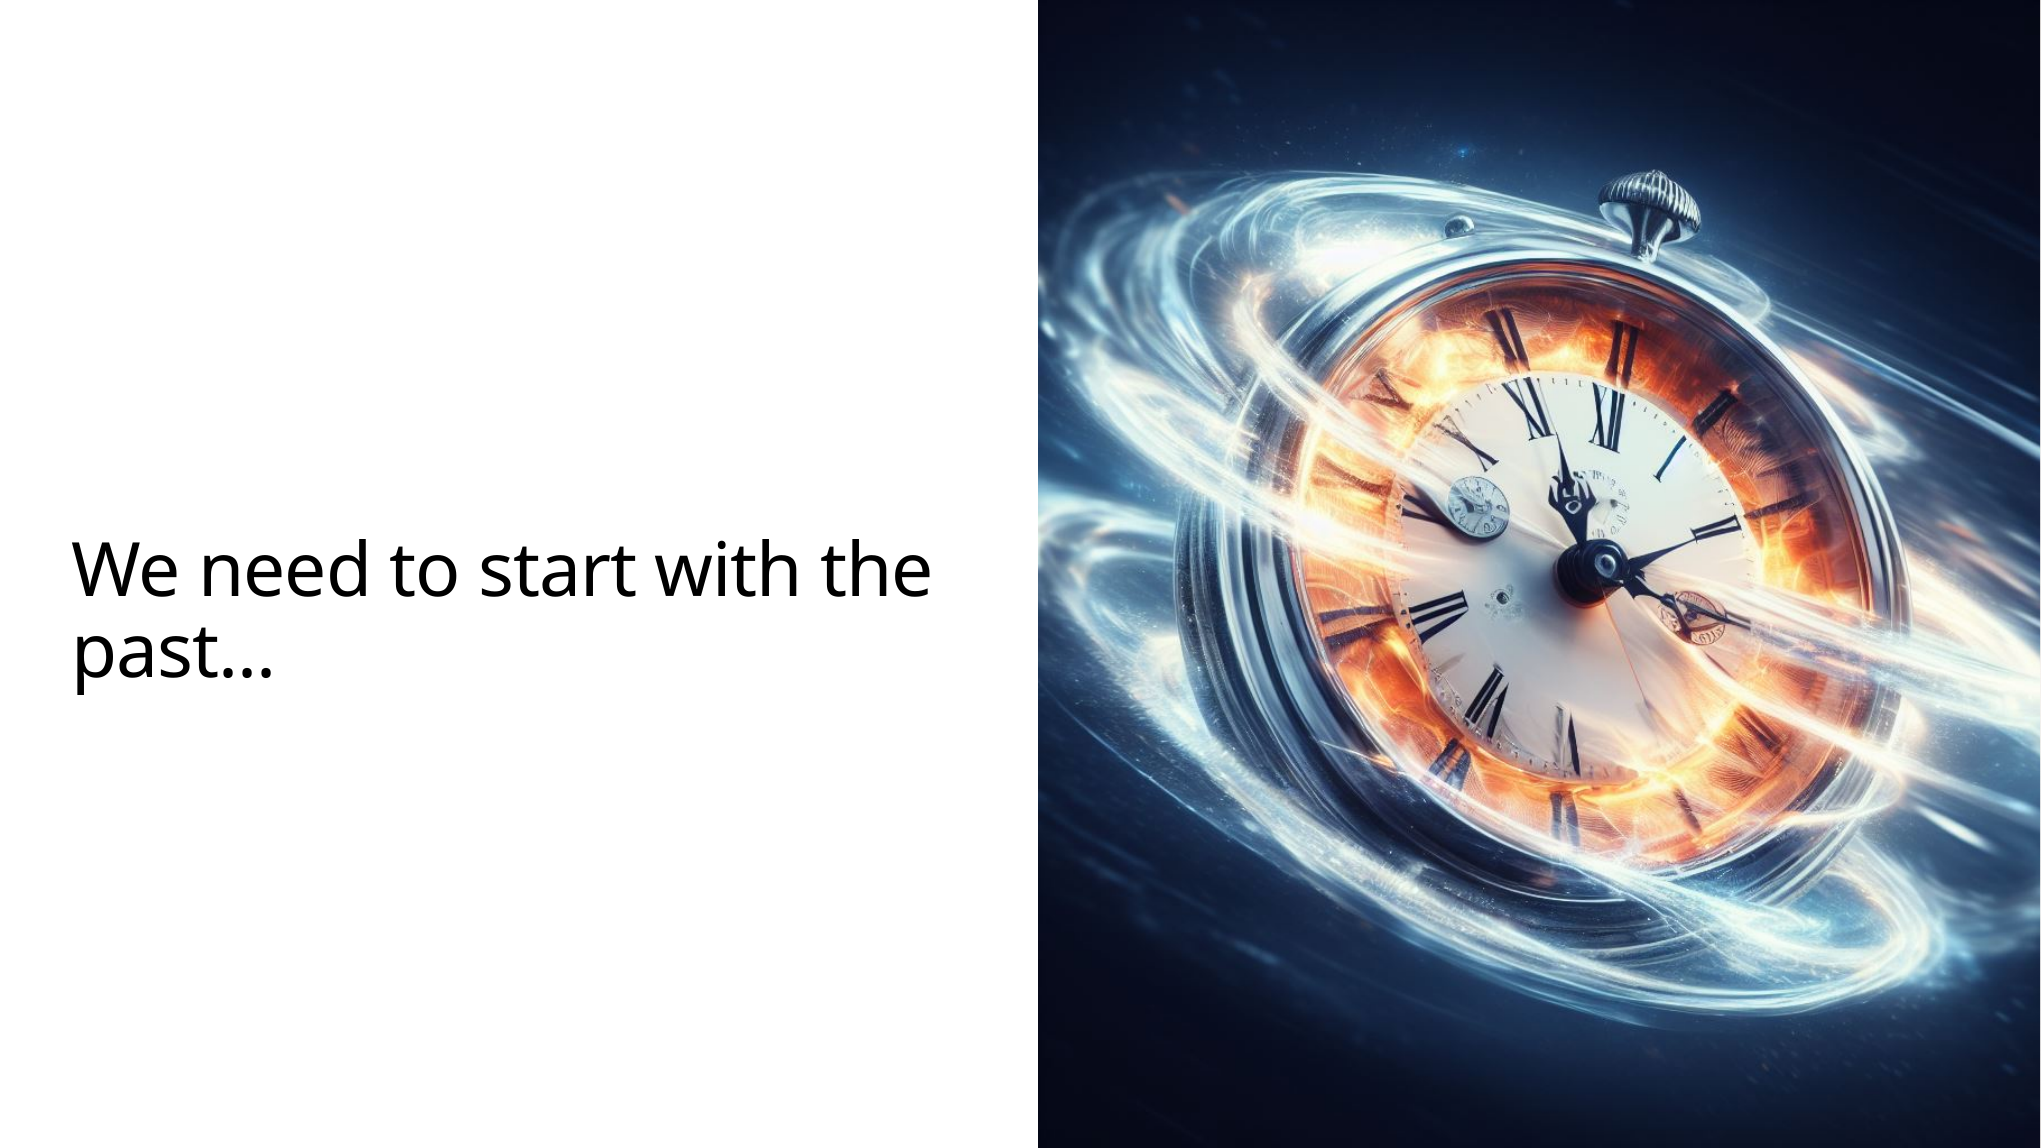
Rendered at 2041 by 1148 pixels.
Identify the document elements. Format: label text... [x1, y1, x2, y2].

title We need to start with the past... [71, 423, 981, 724]
picture [1038, 0, 2041, 1148]
